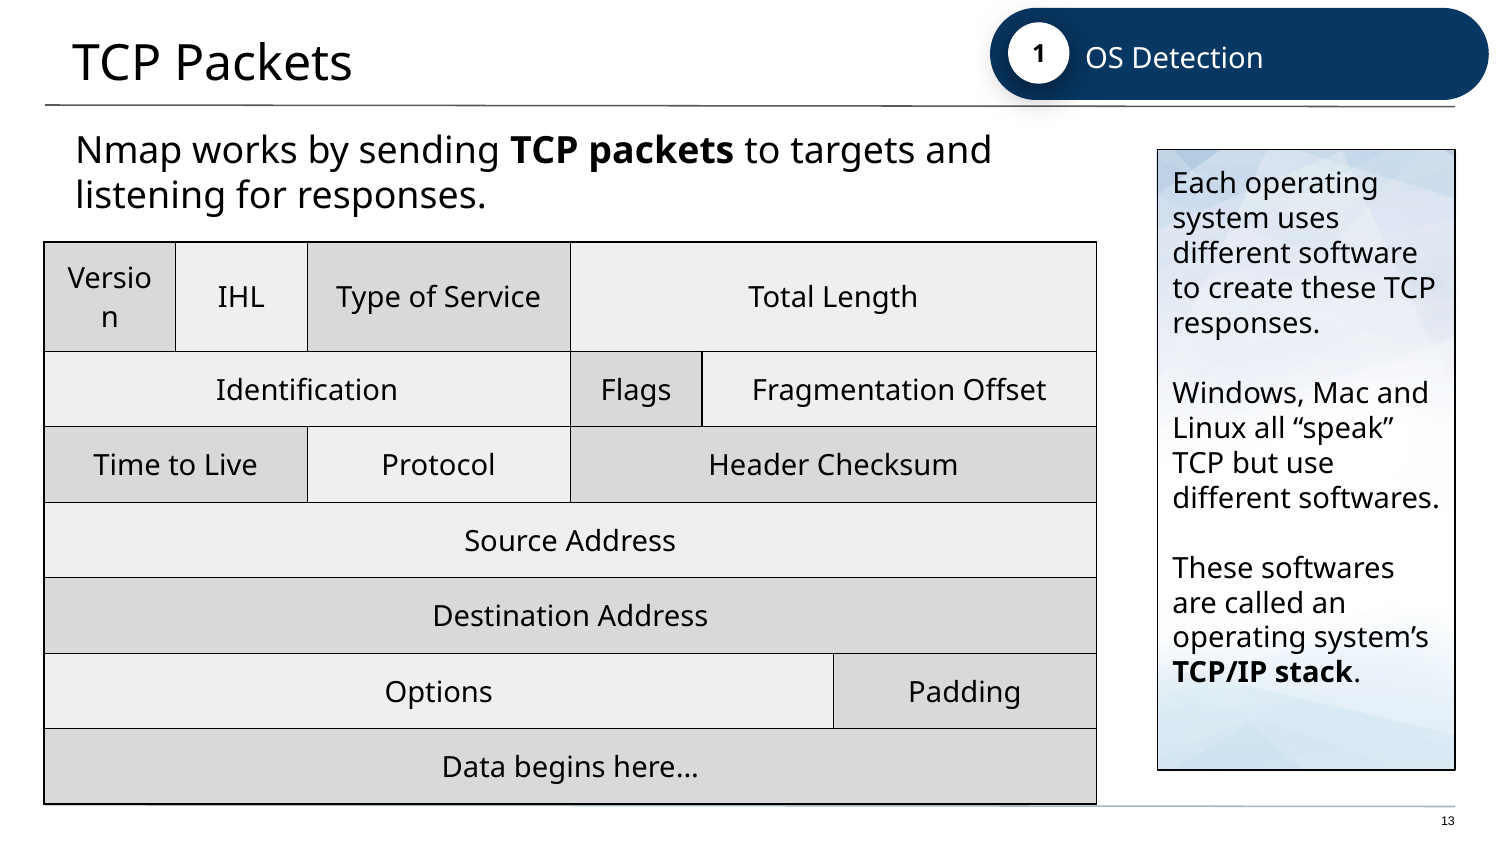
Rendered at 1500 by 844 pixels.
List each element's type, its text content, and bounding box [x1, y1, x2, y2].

table_header IHL [176, 243, 307, 351]
table_cell Header Checksum [571, 427, 1096, 502]
table_cell Flags [571, 352, 701, 426]
table_cell Padding [834, 654, 1096, 728]
slide_number 13 [1412, 813, 1455, 831]
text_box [1030, 0, 1449, 264]
table_header Type of Service [308, 243, 570, 351]
title TCP Packets [0, 0, 1025, 88]
table_cell Options [45, 654, 833, 728]
table_cell Destination Address [45, 578, 1096, 653]
subtitle Nmap works by sending TCP packets to targets and listening for responses. [0, 110, 1025, 171]
table_cell Data begins here... [45, 729, 1096, 803]
table_cell Time to Live [45, 427, 307, 502]
table_cell Fragmentation Offset [703, 352, 1096, 426]
table_cell Identification [45, 352, 570, 426]
table_cell Source Address [45, 503, 1096, 577]
table_header Total Length [571, 243, 1096, 351]
table_header Version [45, 243, 175, 351]
table_cell Protocol [308, 427, 570, 502]
subtitle Each operating system uses different software to create these TCP responses. Windows, Mac and Linux all “speak” TCP but use different softwares. These softwares are called an operating system’s TCP/IP stack. [1157, 149, 1456, 771]
